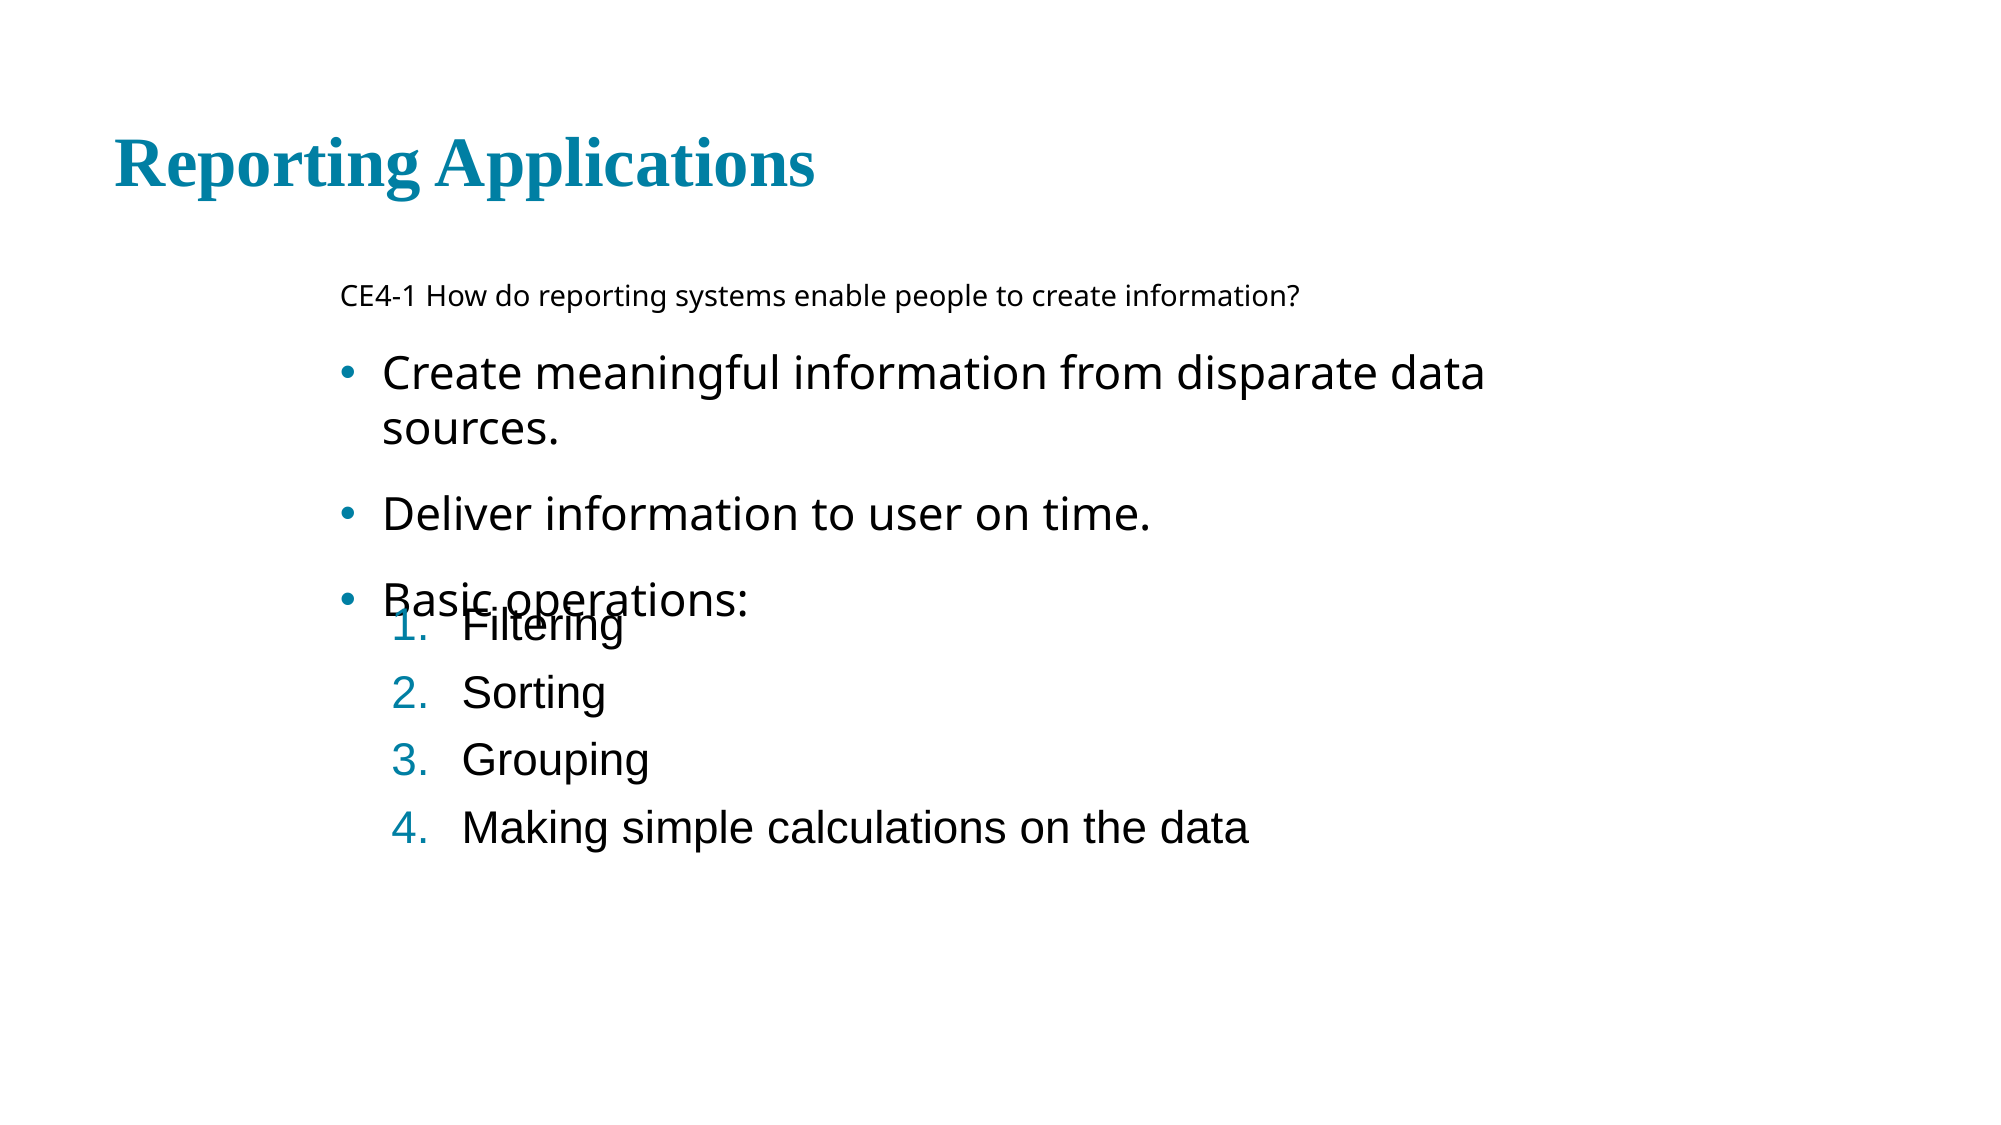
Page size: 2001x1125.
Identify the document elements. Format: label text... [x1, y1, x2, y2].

title Reporting Applications [99, 35, 1900, 216]
list Filtering Sorting Grouping Making simple calculations on the data [324, 579, 1675, 938]
list CE 4-1 How do reporting systems enable people to create information? Create meaningful information from disparate data sources. Deliver information to user on time. Basic operations: [324, 262, 1675, 578]
